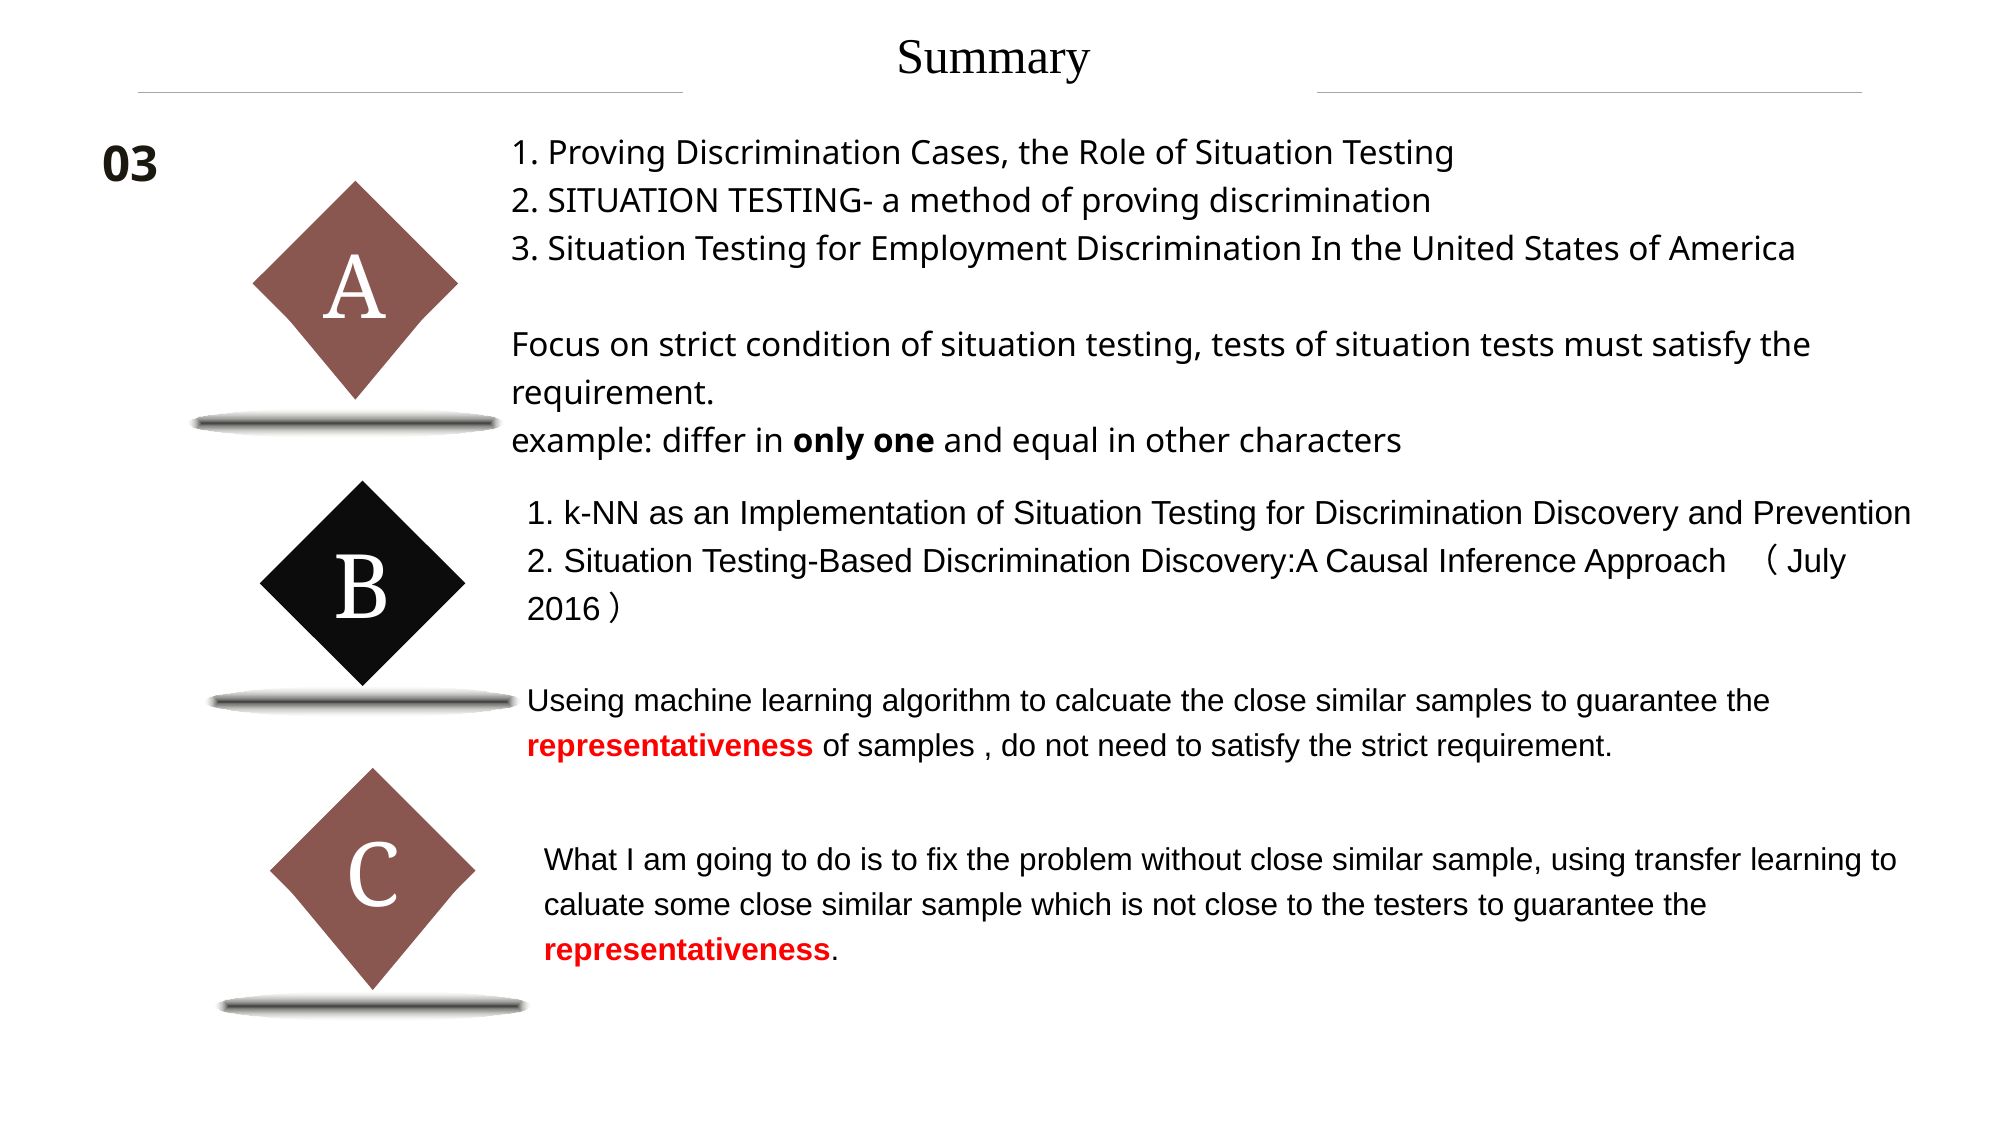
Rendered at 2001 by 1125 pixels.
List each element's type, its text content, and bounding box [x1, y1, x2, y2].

text_box [186, 407, 489, 438]
text_box 1. Proving Discrimination Cases, the Role of Situation Testing 2. SITUATION TESTING- a method of proving discrimination 3. Situation Testing for Employment Discrimination In the United States of America Focus on strict condition of situation testing, tests of situation tests must satisfy the requirement. example: differ in only one and equal in other characters [489, 112, 1959, 470]
text_box [203, 685, 504, 717]
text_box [252, 180, 459, 400]
text_box 03 [87, 124, 174, 199]
text_box [213, 991, 532, 1021]
text_box Summary [881, 16, 1119, 92]
text_box 1. k-NN as an Implementation of Situation Testing for Discrimination Discovery and Prevention 2. Situation Testing-Based Discrimination Discovery:A Causal Inference Approach （July 2016） Useing machine learning algorithm to calcuate the close similar samples to guarantee the representativeness of samples , do not need to satisfy the strict requirement. [504, 471, 1975, 774]
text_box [269, 767, 476, 991]
text_box What I am going to do is to fix the problem without close similar sample, using transfer learning to caluate some close similar sample which is not close to the testers to guarantee the representativeness. [521, 820, 1992, 979]
text_box B [258, 479, 467, 685]
